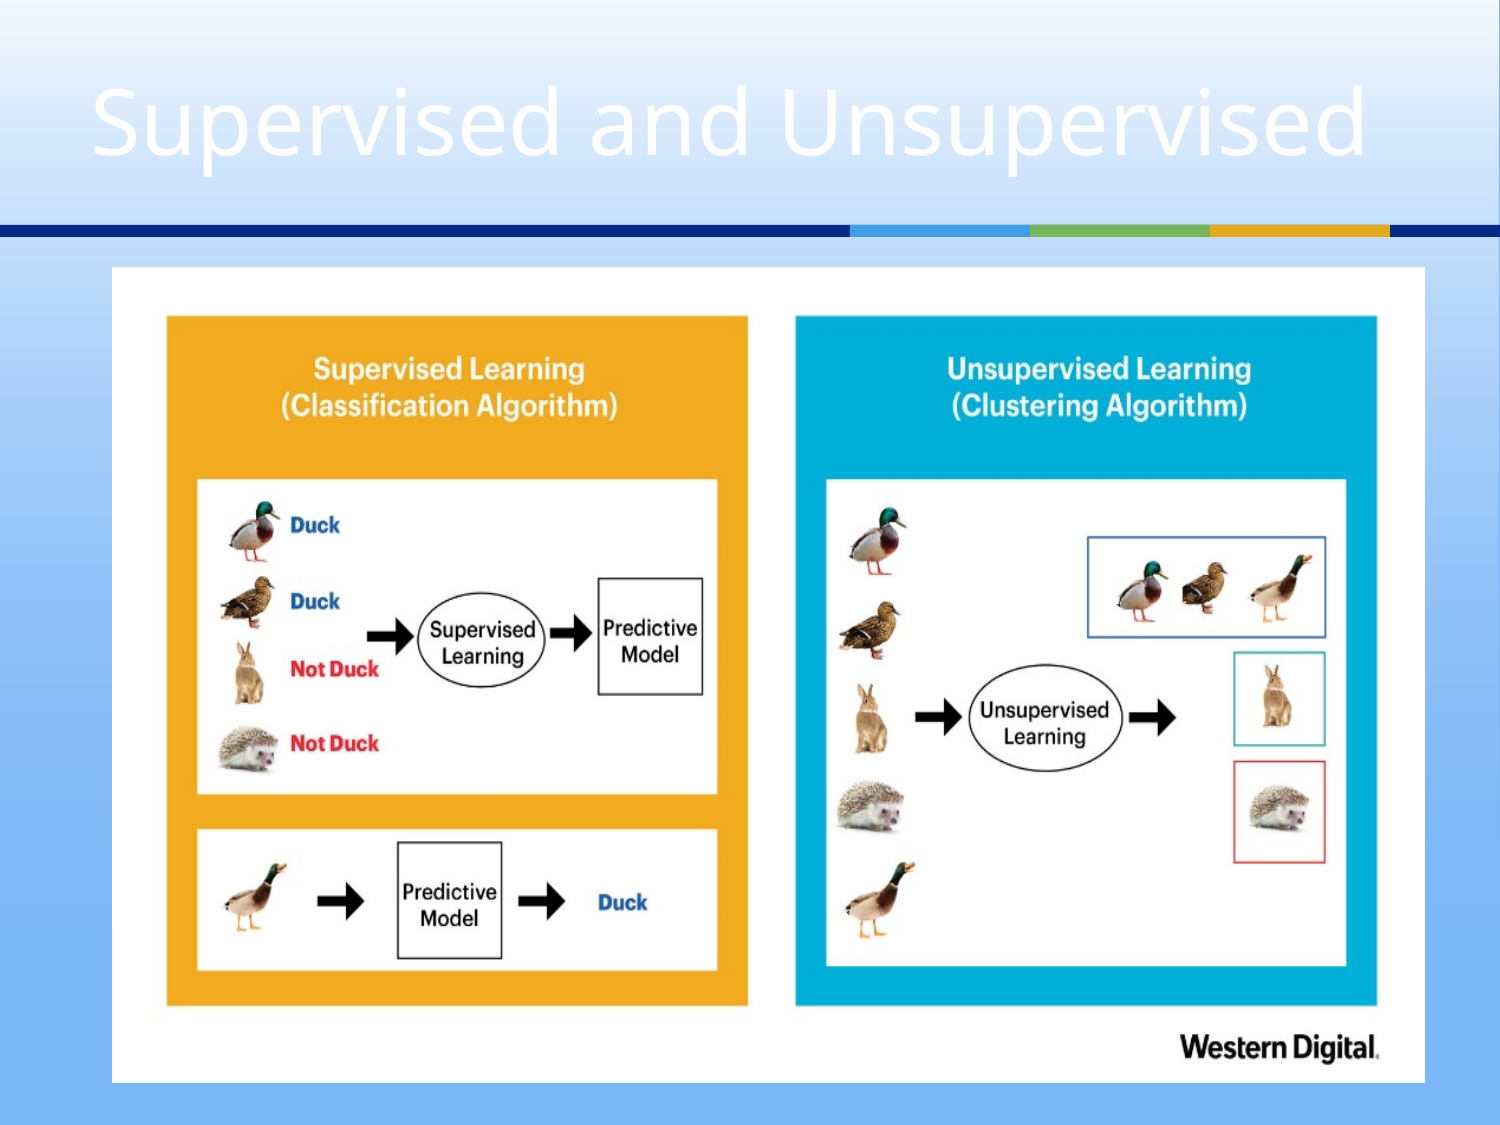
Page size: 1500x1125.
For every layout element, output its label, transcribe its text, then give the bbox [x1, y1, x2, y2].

title Supervised and Unsupervised [75, 24, 1425, 213]
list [111, 266, 1426, 1083]
